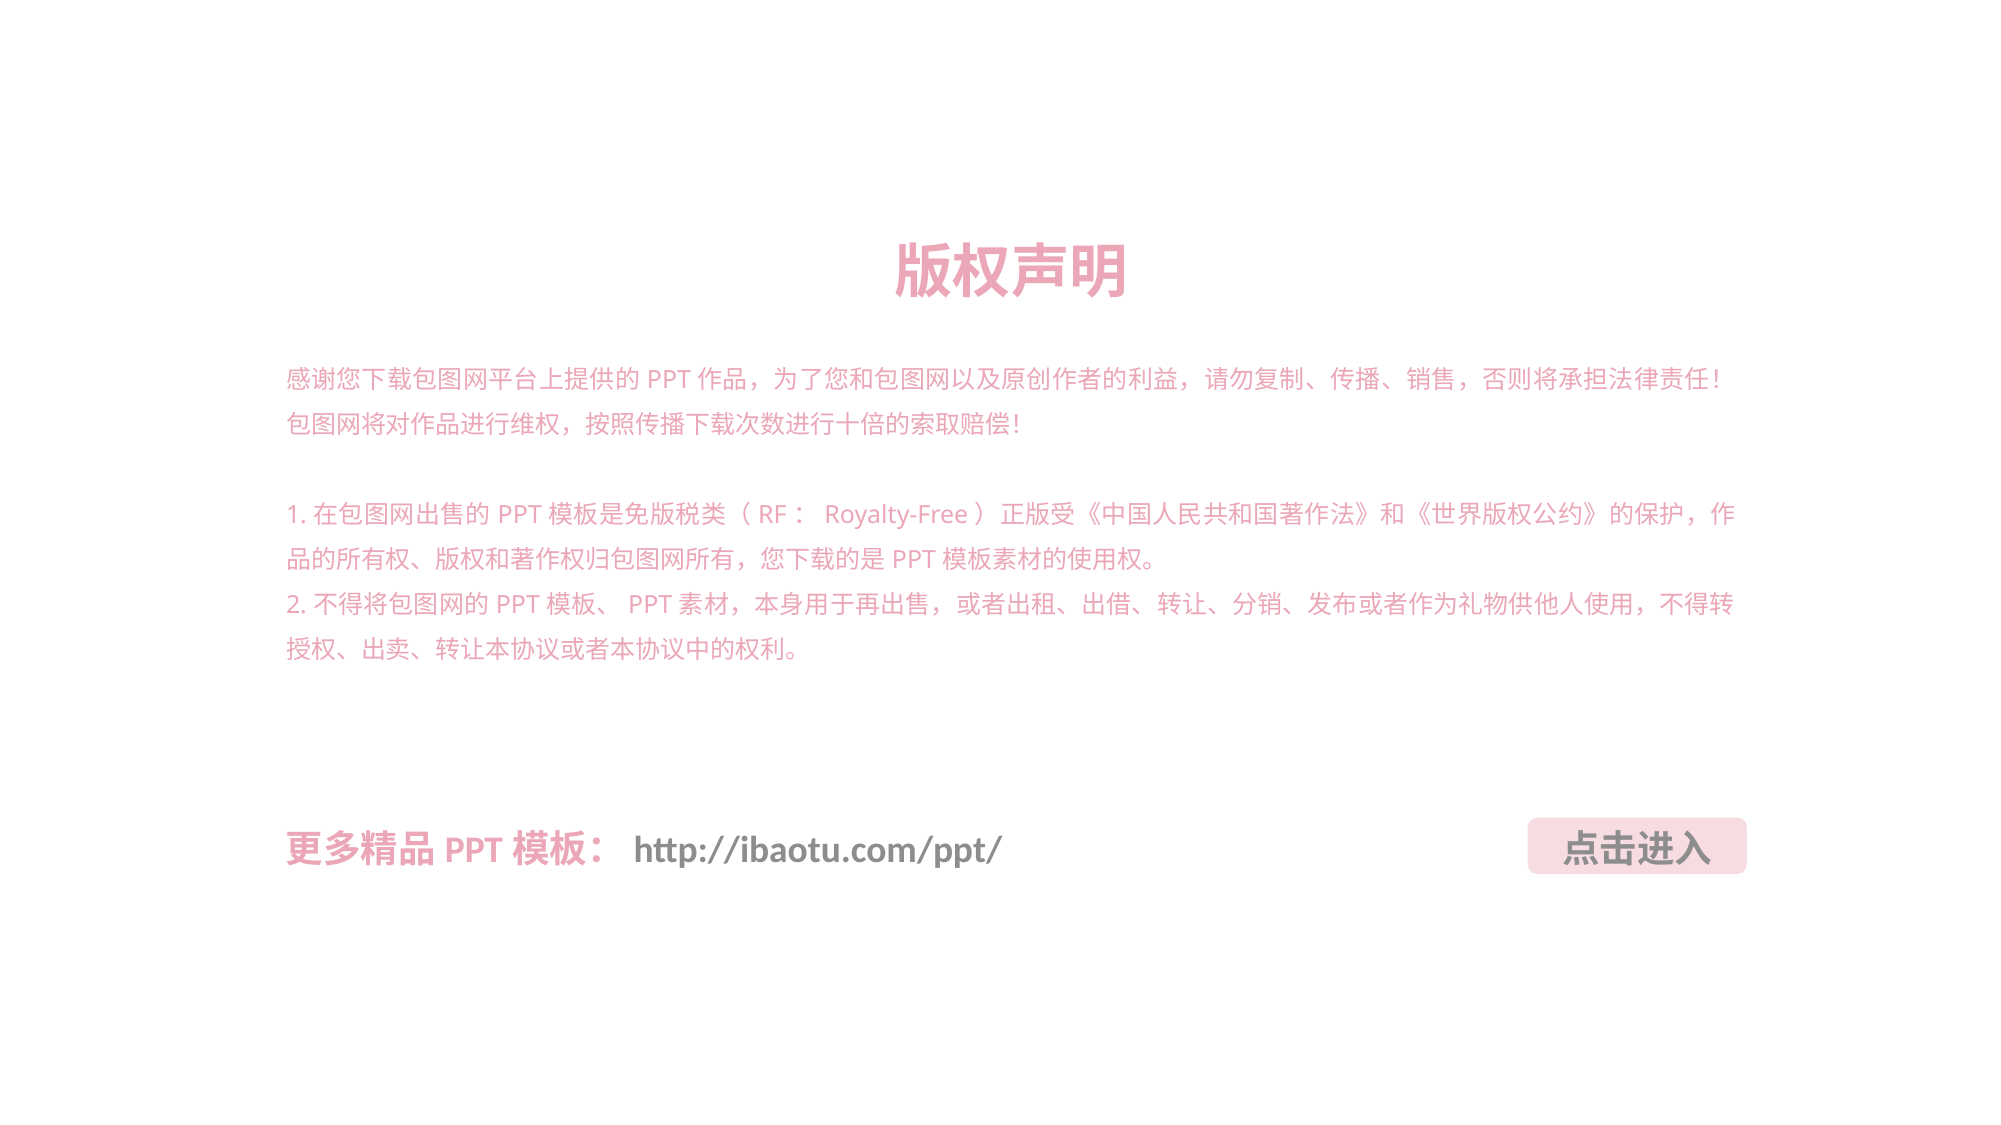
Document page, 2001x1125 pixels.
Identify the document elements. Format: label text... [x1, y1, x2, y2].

text_box 版权声明 感谢您下载包图网平台上提供的PPT作品，为了您和包图网以及原创作者的利益，请勿复制、传播、销售，否则将承担法律责任！包图网将对作品进行维权，按照传播下载次数进行十倍的索取赔偿！ 1.在包图网出售的PPT模板是免版税类（RF：Royalty-Free）正版受《中国人民共和国著作法》和《世界版权公约》的保护，作品的所有权、版权和著作权归包图网所有，您下载的是PPT模板素材的使用权。 2.不得将包图网的PPT模板、PPT素材，本身用于再出售，或者出租、出借、转让、分销、发布或者作为礼物供他人使用，不得转授权、出卖、转让本协议或者本协议中的权利。 [271, 191, 1752, 671]
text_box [1527, 817, 1752, 879]
text_box 更多精品PPT模板：http://ibaotu.com/ppt/ [271, 817, 1469, 878]
